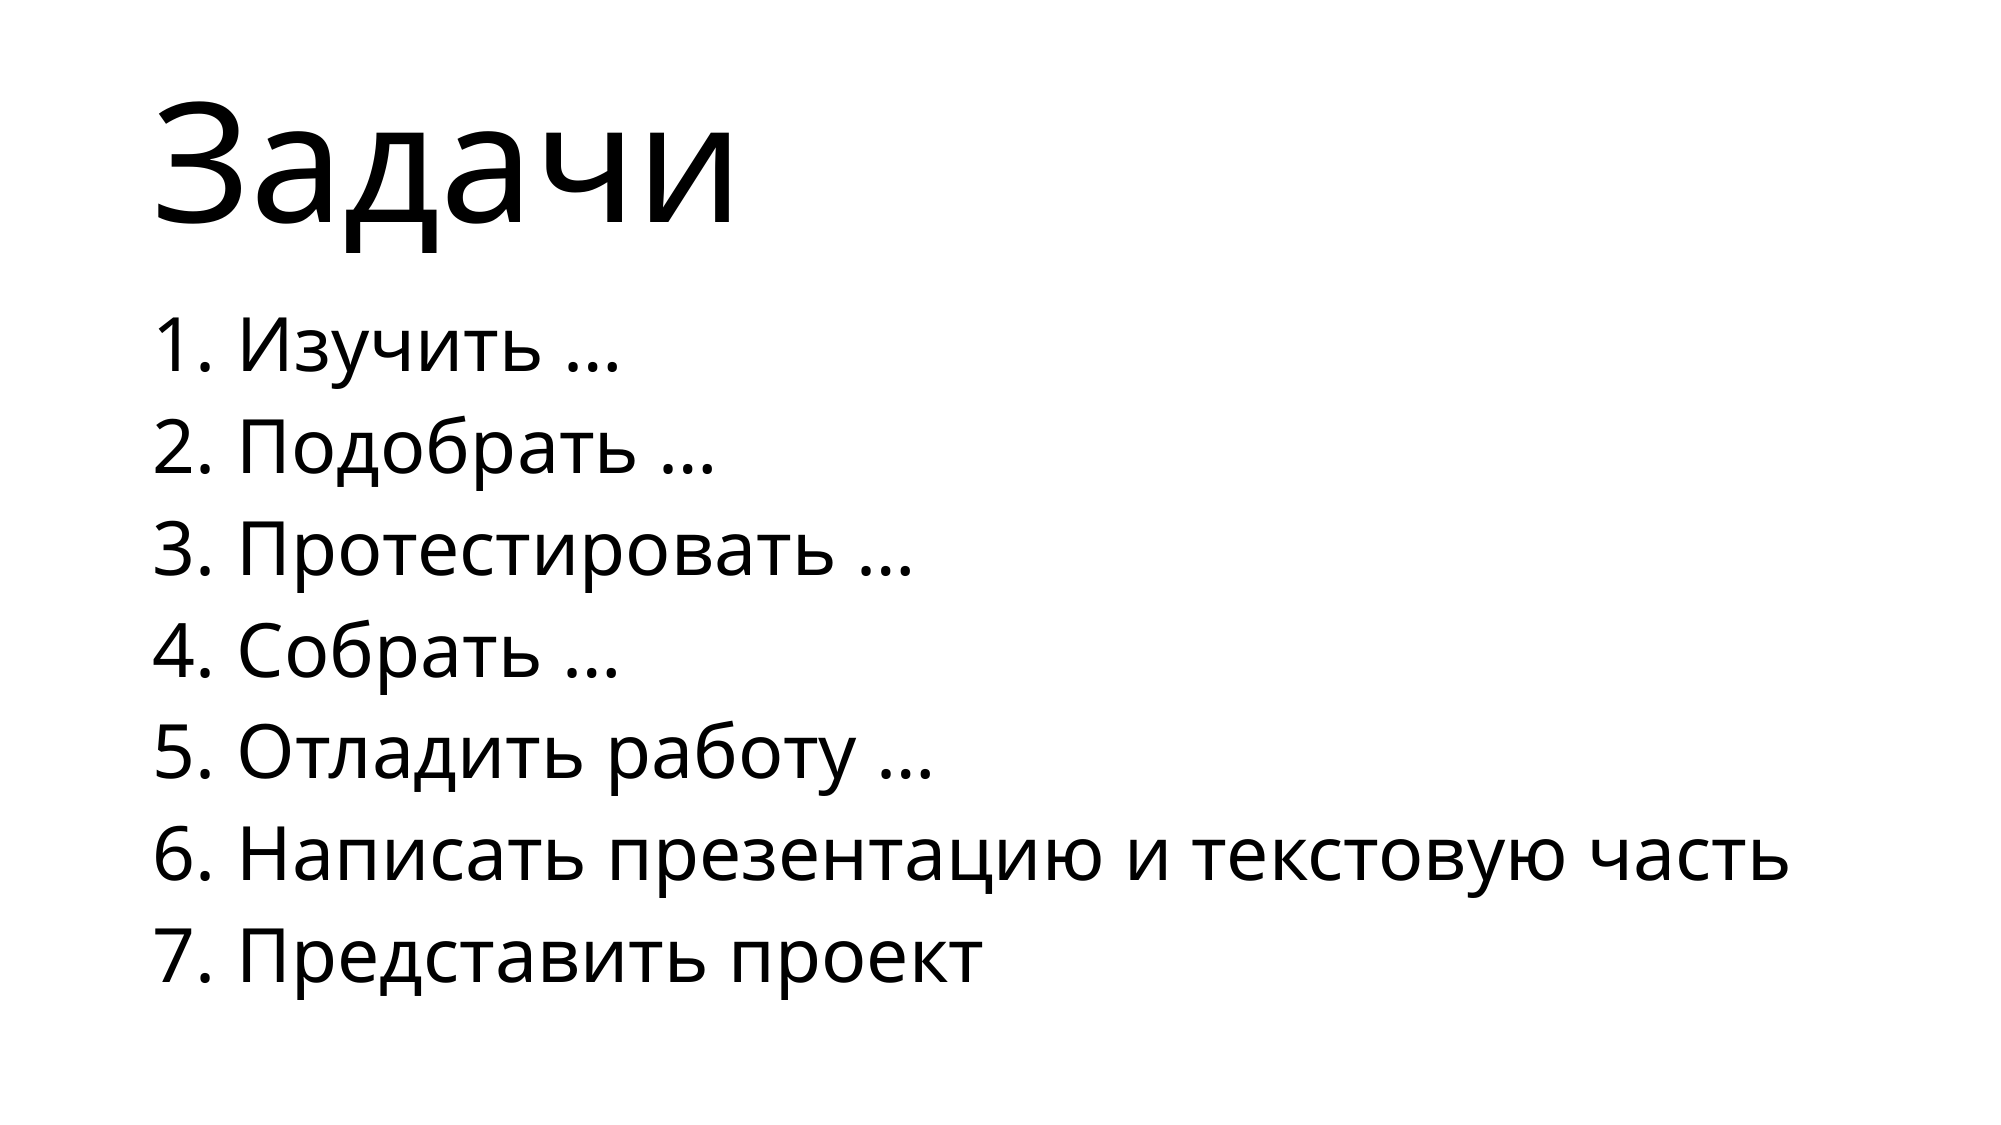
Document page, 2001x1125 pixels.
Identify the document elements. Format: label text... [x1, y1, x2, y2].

title Задачи [137, 59, 1863, 278]
list Изучить … Подобрать … Протестировать … Собрать … Отладить работу … Написать презентацию и текстовую часть Представить проект [137, 299, 1863, 1014]
